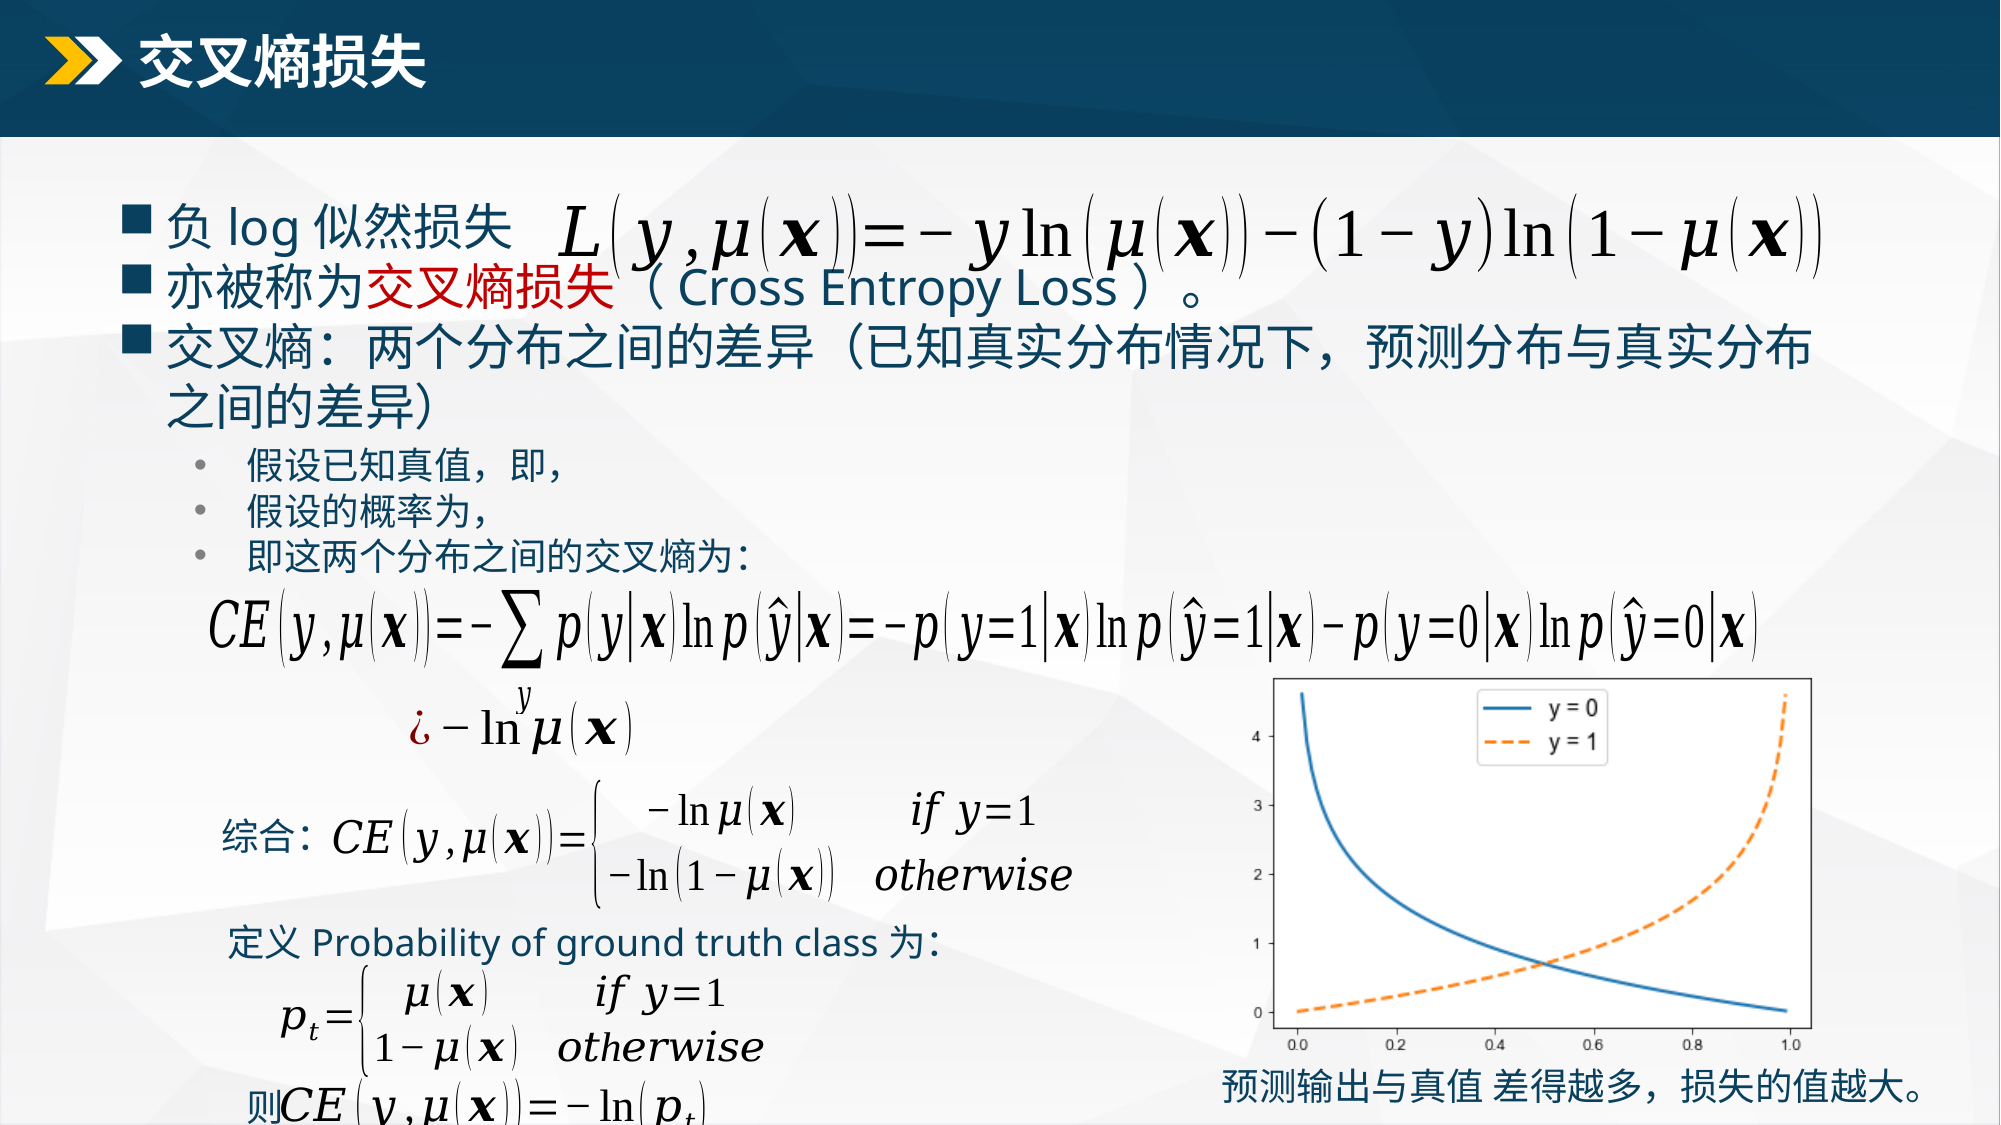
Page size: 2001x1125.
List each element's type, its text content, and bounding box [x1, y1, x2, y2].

picture [663, 1099, 676, 1119]
title 交叉熵损失 [122, 25, 1723, 137]
text_box 定义Probability of ground truth class为： [212, 911, 979, 971]
text_box 则 [231, 1076, 299, 1125]
list 负log似然损失 亦被称为交叉熵损失（Cross Entropy Loss）。 交叉熵：两个分布之间的差异（已知真实分布情况下，预测分布与真实分布之间的差异） [103, 188, 1868, 1048]
text_box 综合： [213, 805, 342, 866]
picture [0, 0, 2000, 1125]
